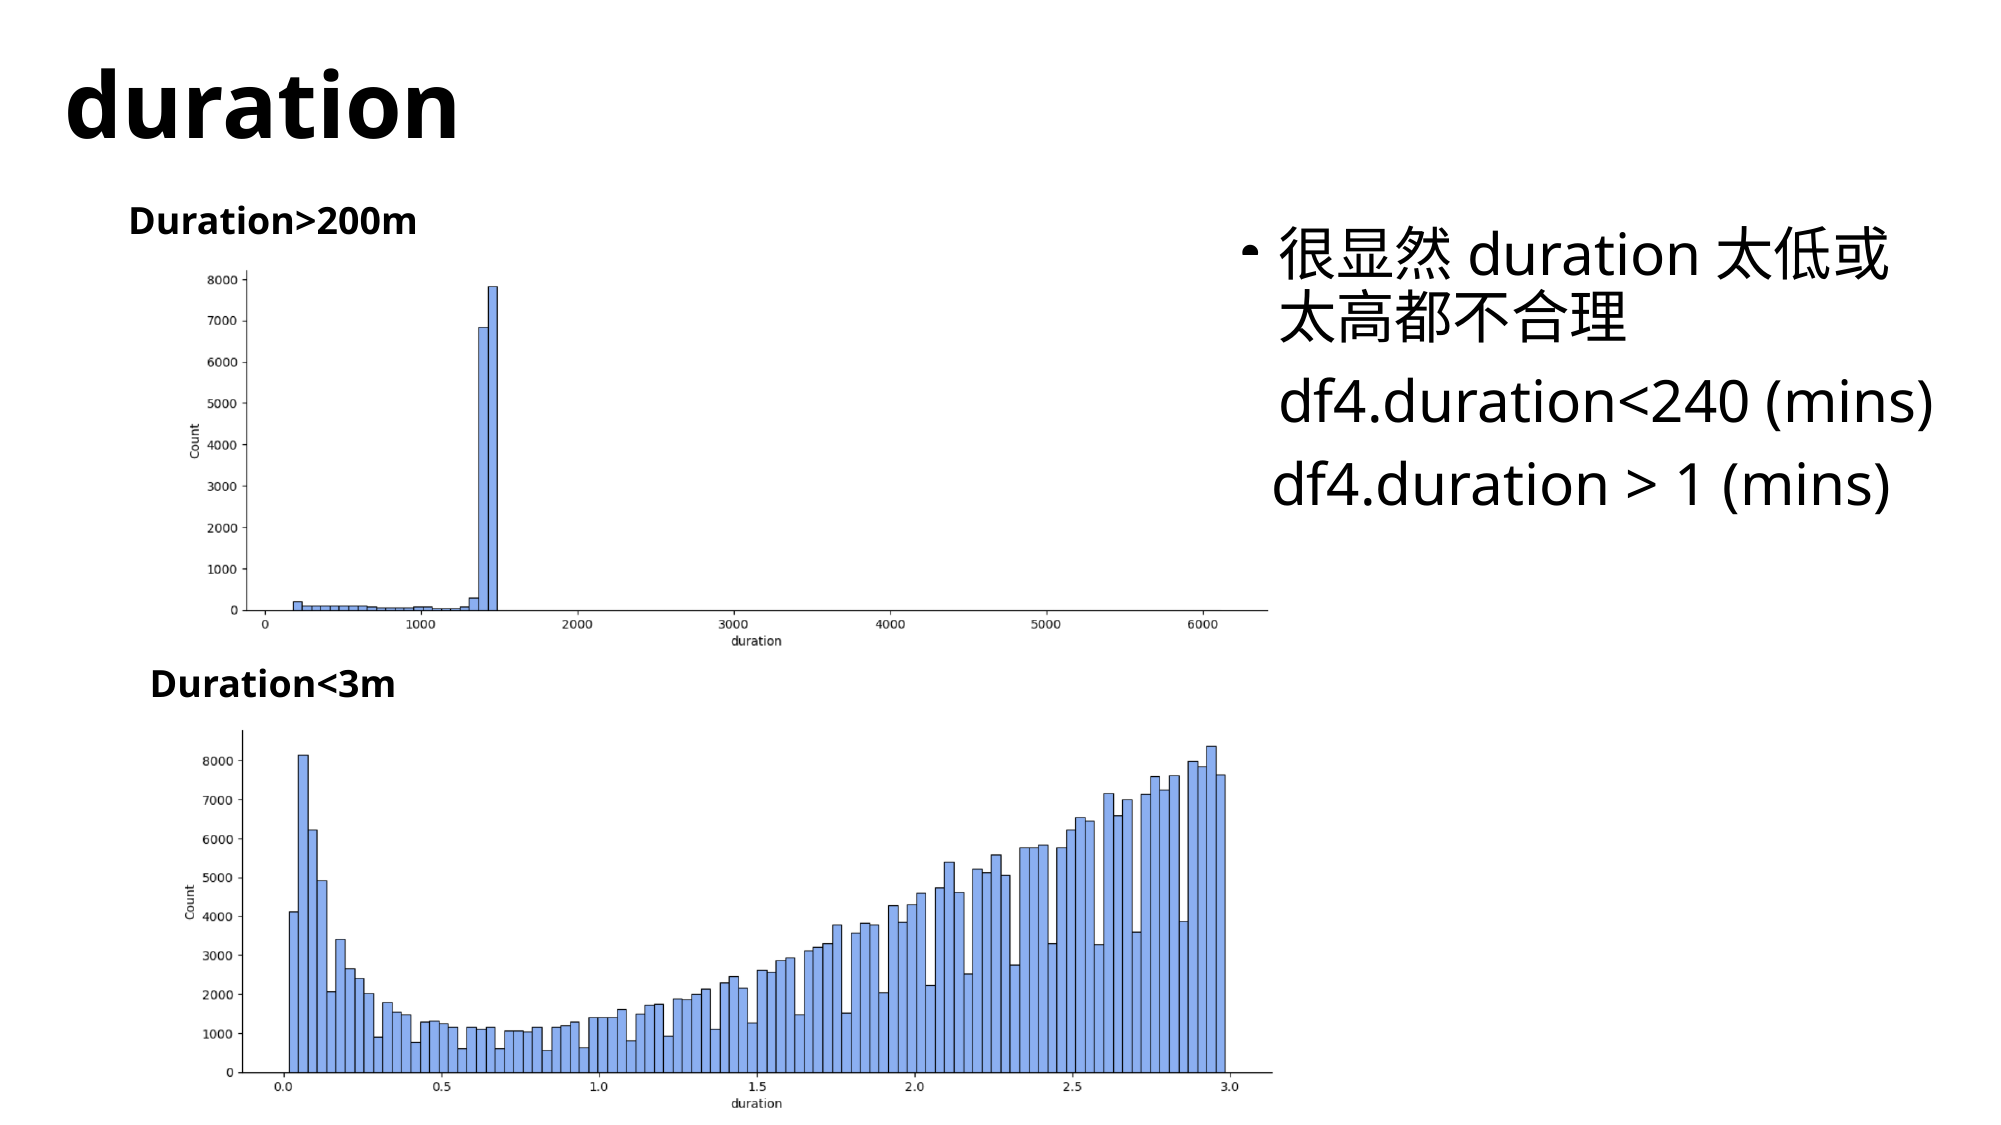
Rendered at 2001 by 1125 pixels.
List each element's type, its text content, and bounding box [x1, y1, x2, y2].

text_box Duration>200m [113, 190, 433, 250]
text_box Duration<3m [134, 653, 412, 713]
title duration [49, 0, 1775, 218]
list 很显然duration太低或太高都不合理 df4.duration<240 (mins) df4.duration > 1 (mins) [1225, 217, 1951, 1100]
picture [189, 255, 1274, 649]
picture [179, 722, 1284, 1116]
